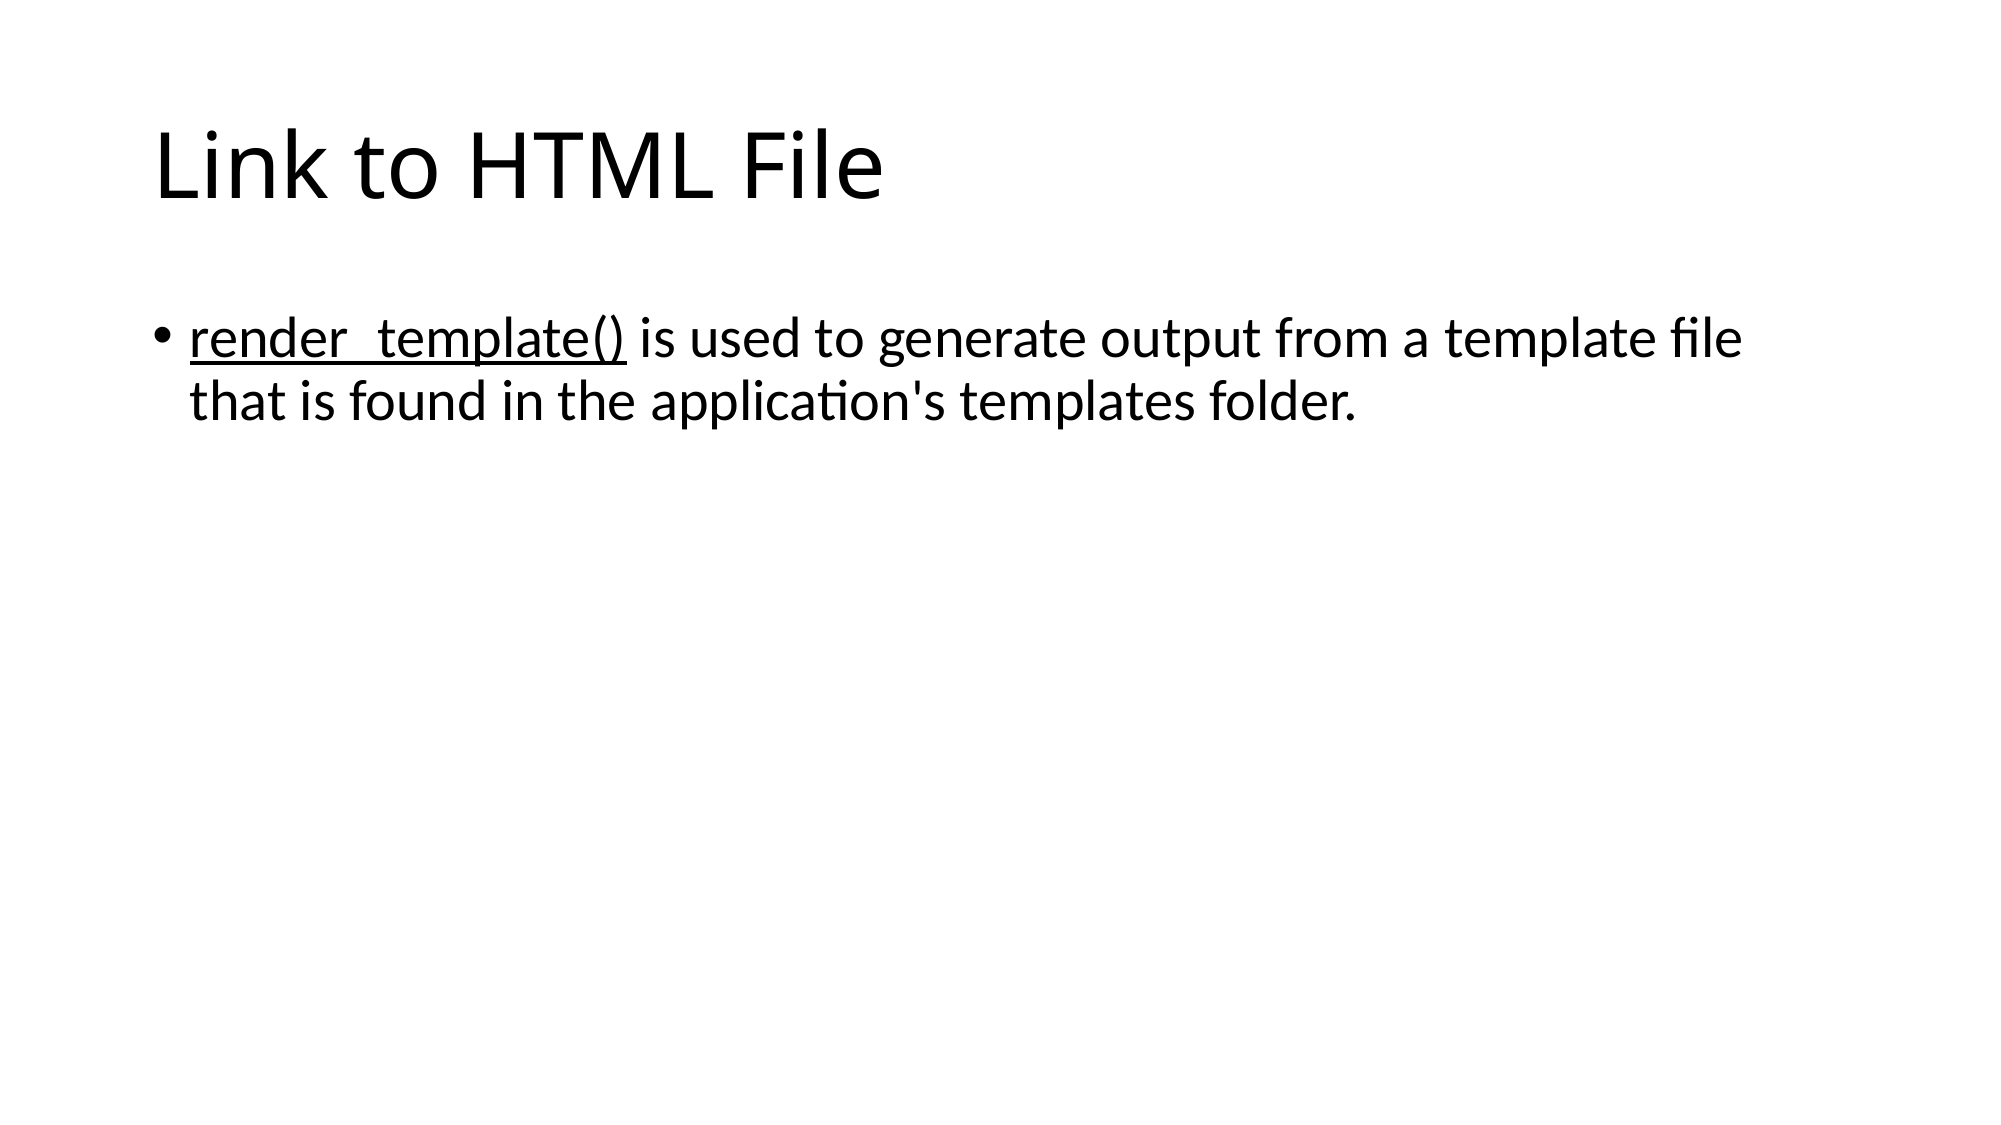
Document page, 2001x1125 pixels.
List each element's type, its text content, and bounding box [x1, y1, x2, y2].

list render_template() is used to generate output from a template file that is found in the application's templates folder. [137, 299, 1863, 1014]
title Link to HTML File [137, 59, 1863, 278]
